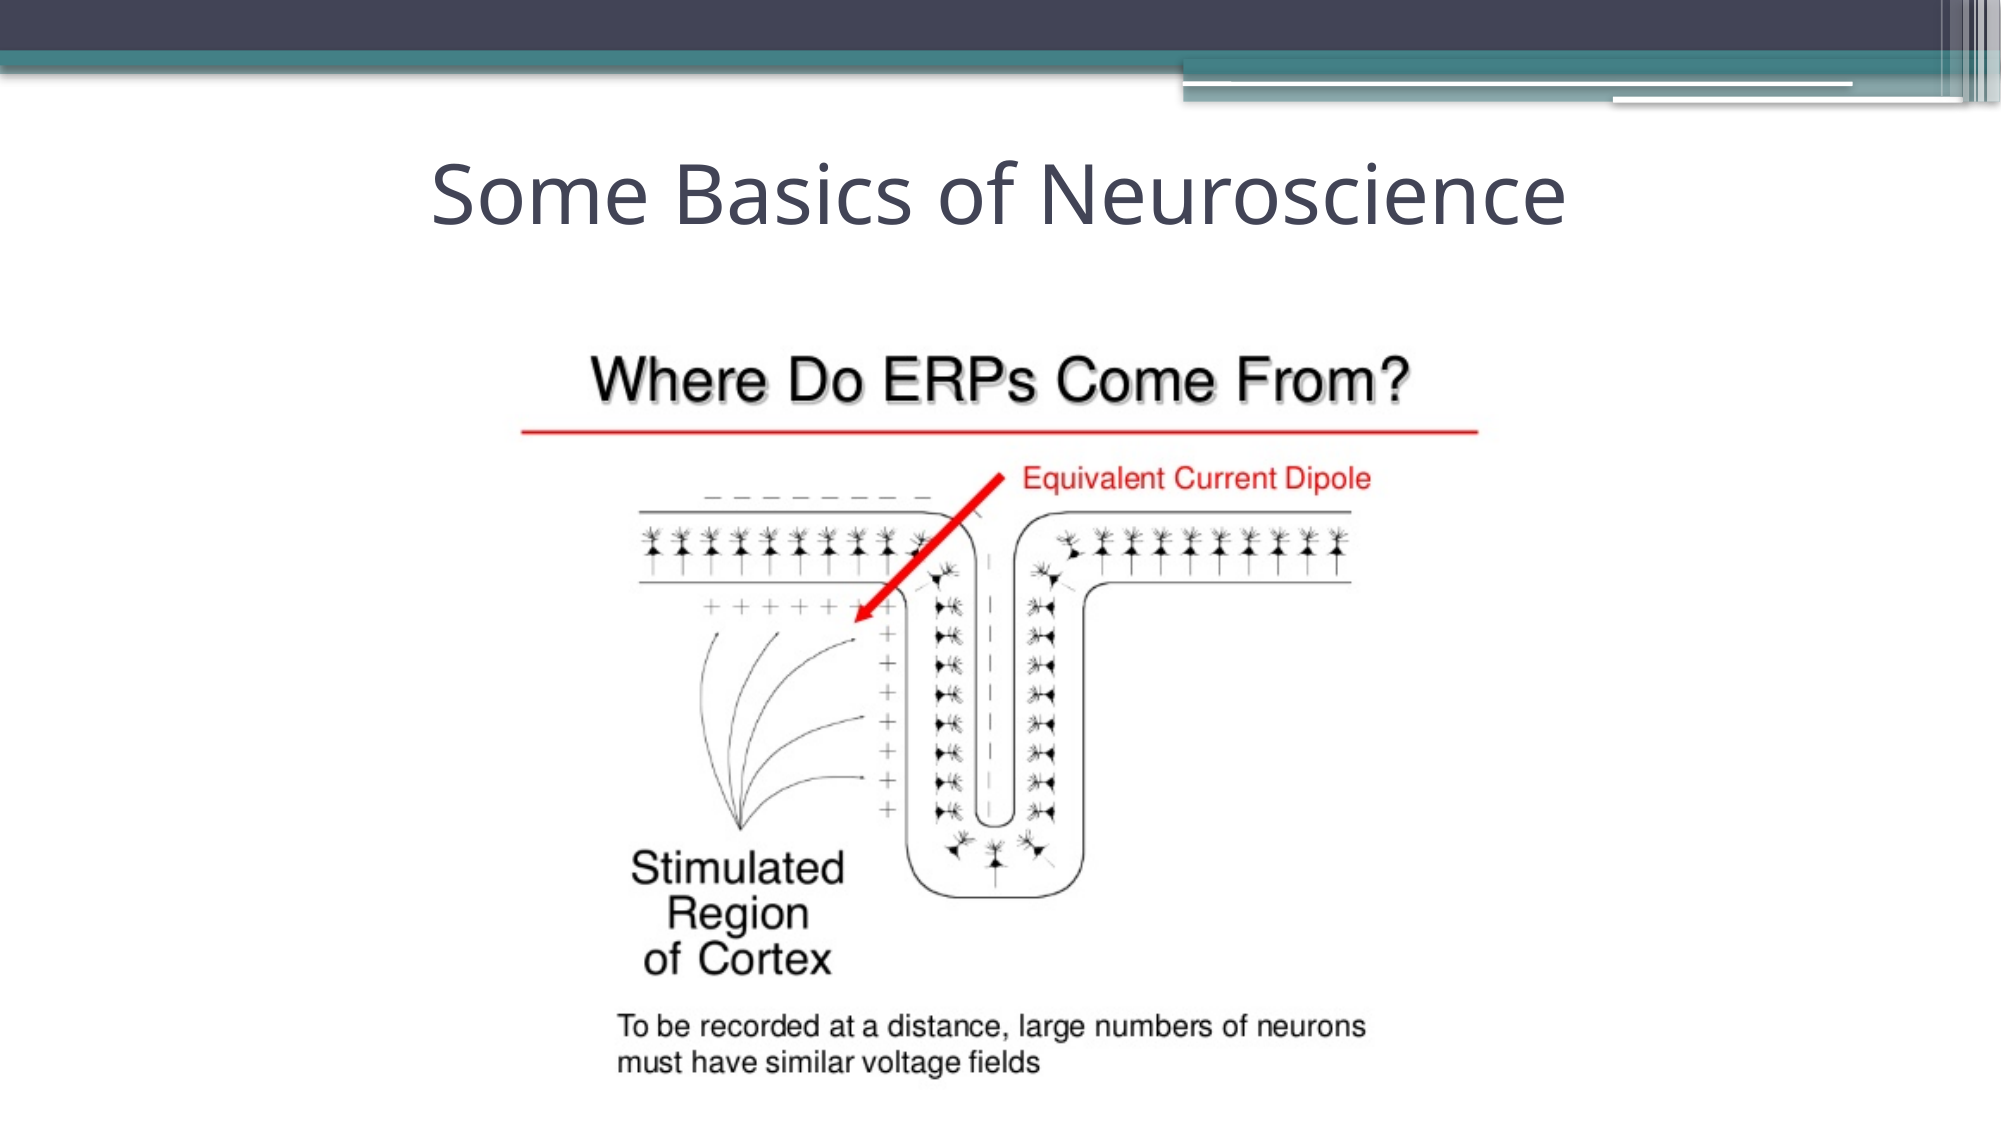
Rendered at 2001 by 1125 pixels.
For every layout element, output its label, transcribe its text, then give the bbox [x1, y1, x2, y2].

title Some Basics of Neuroscience [99, 104, 1900, 280]
picture [450, 277, 1550, 1103]
